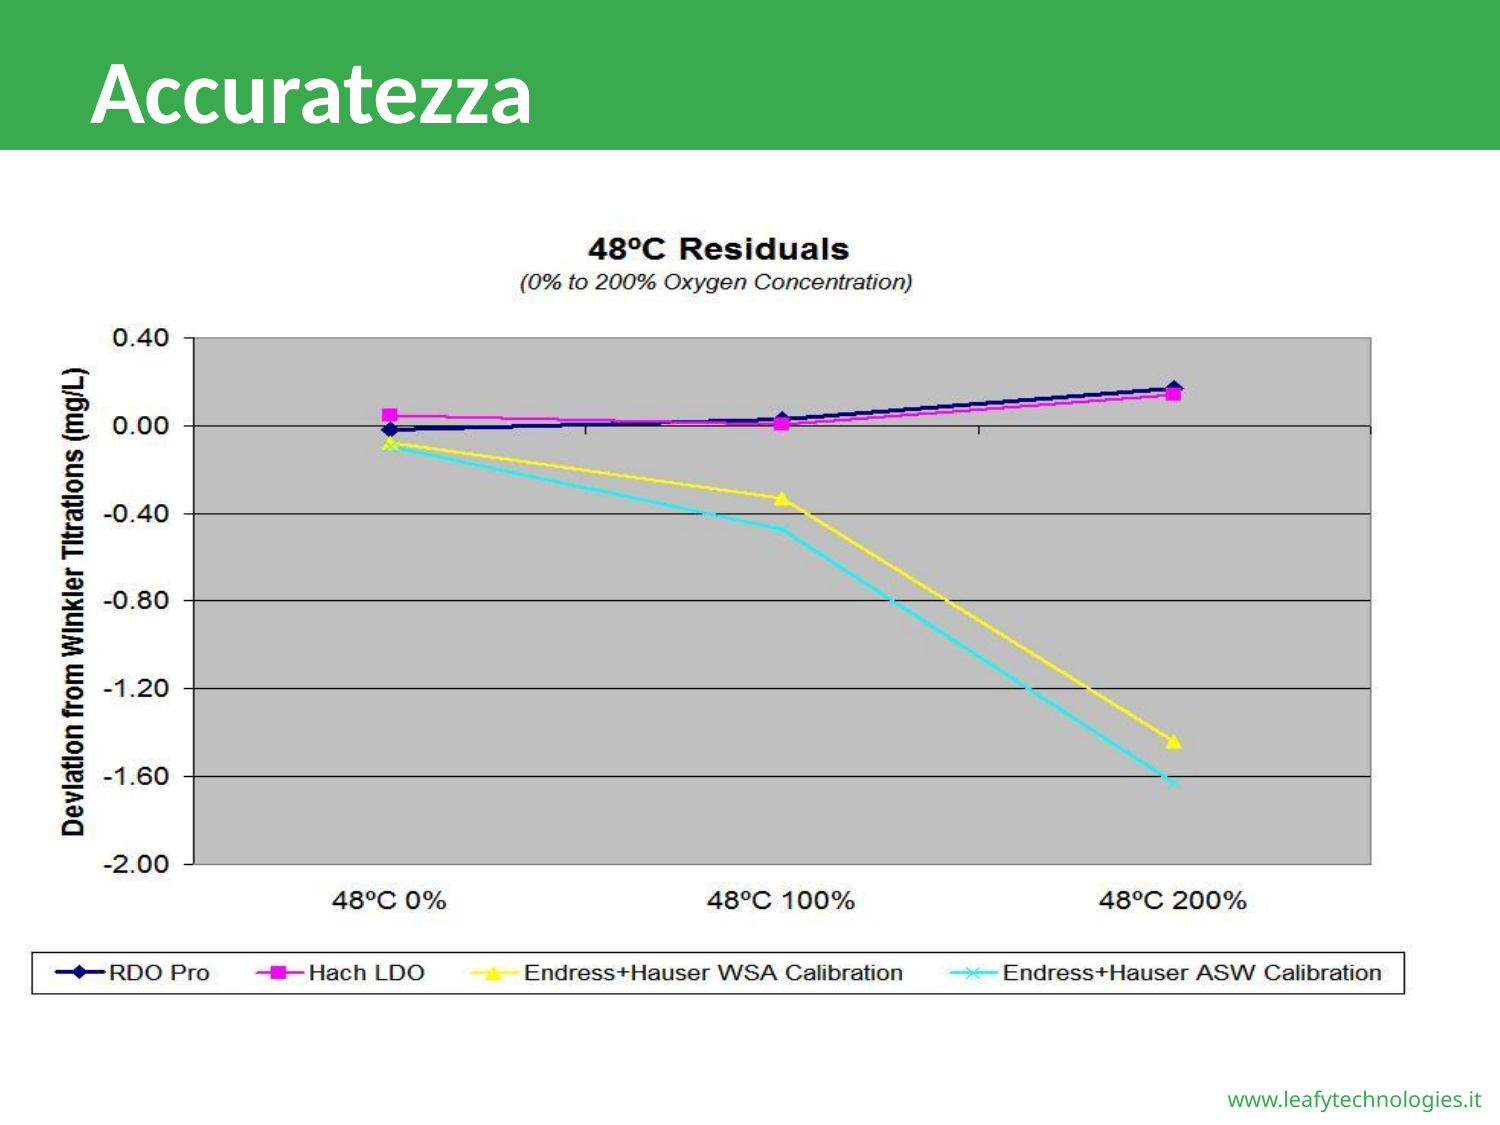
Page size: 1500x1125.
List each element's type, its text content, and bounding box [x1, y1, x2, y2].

title Accuratezza [75, 24, 1463, 150]
picture [24, 199, 1414, 1005]
